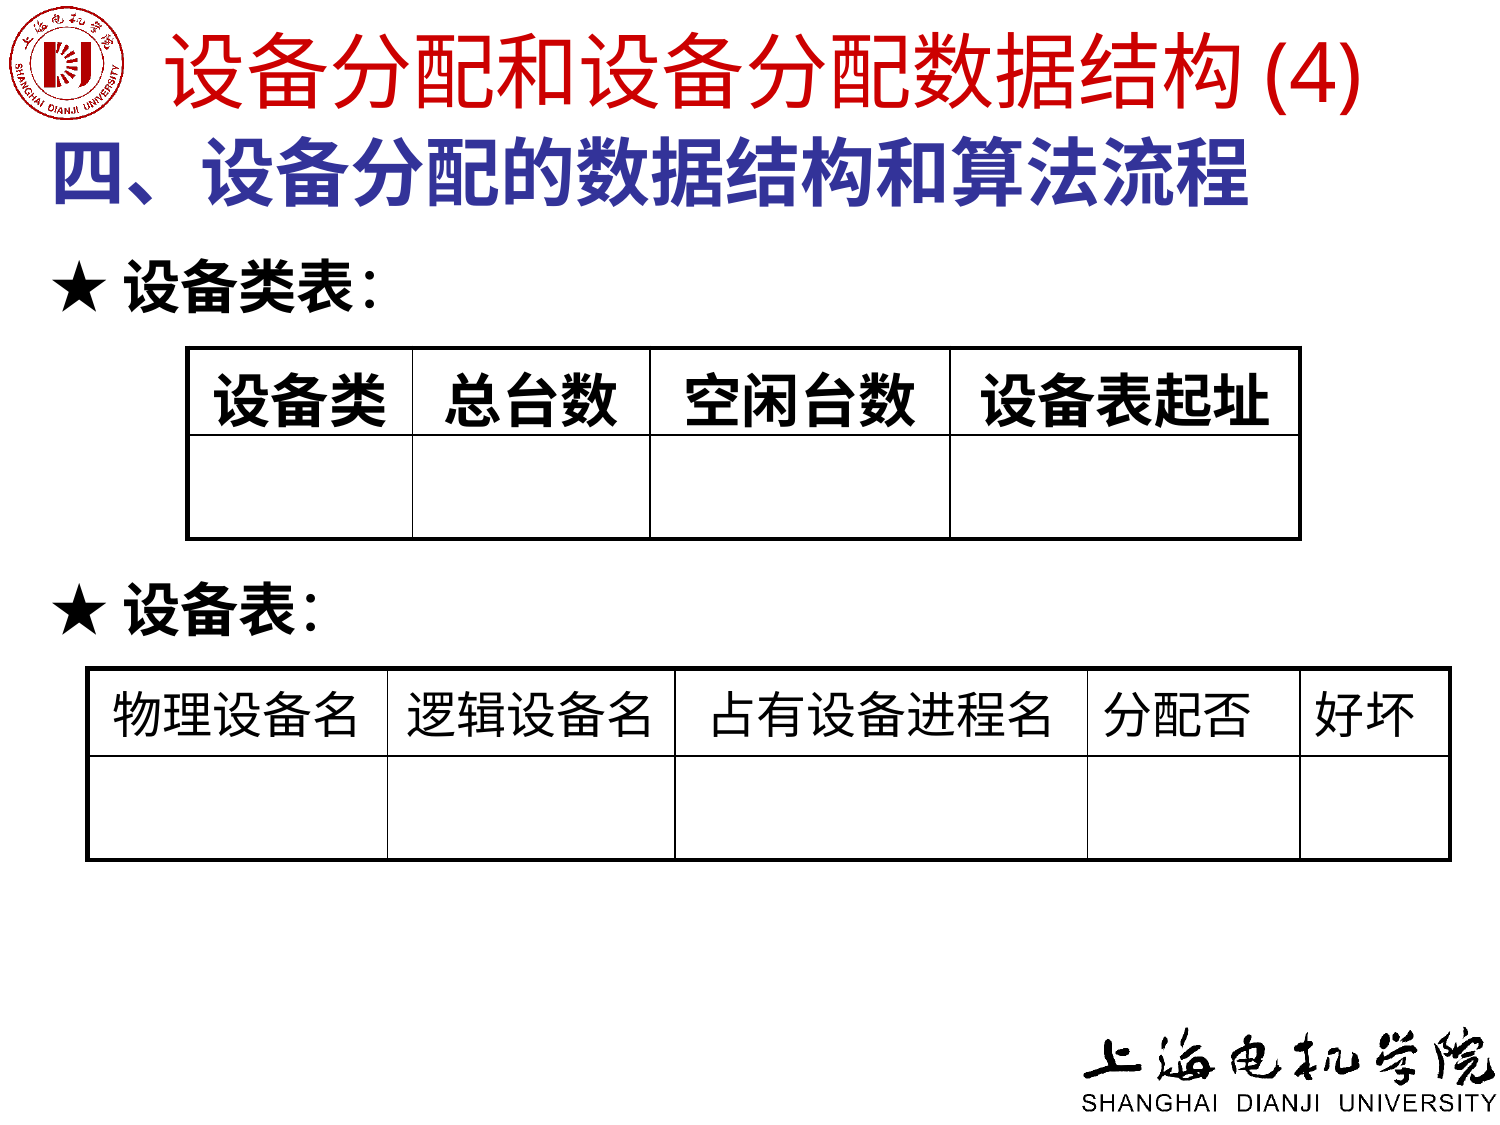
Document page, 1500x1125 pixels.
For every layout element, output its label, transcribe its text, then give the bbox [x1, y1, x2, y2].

text_box ★设备表： [49, 572, 1463, 643]
table_header 逻辑设备名 [388, 671, 674, 755]
title 设备分配和设备分配数据结构(4) [125, 11, 1400, 113]
picture [1079, 1023, 1500, 1114]
table_cell [676, 757, 1087, 858]
table_header 设备表起址 [951, 350, 1298, 434]
table_cell [1301, 757, 1448, 858]
table_header 好坏 [1301, 671, 1448, 755]
table_header 分配否 [1088, 671, 1299, 755]
table_cell [388, 757, 674, 858]
table_cell [90, 757, 387, 858]
picture [9, 6, 124, 120]
table_header 空闲台数 [651, 350, 949, 434]
table_cell [413, 436, 649, 537]
text_box ★设备类表： [49, 249, 1463, 320]
table_cell [1088, 757, 1299, 858]
table_header 总台数 [413, 350, 649, 434]
table_cell [951, 436, 1298, 537]
table_header 设备类 [190, 350, 412, 434]
text_box 四、设备分配的数据结构和算法流程 [49, 124, 1313, 216]
table_cell [190, 436, 412, 537]
table_header 物理设备名 [90, 671, 387, 755]
table_cell [651, 436, 949, 537]
table_header 占有设备进程名 [676, 671, 1087, 755]
